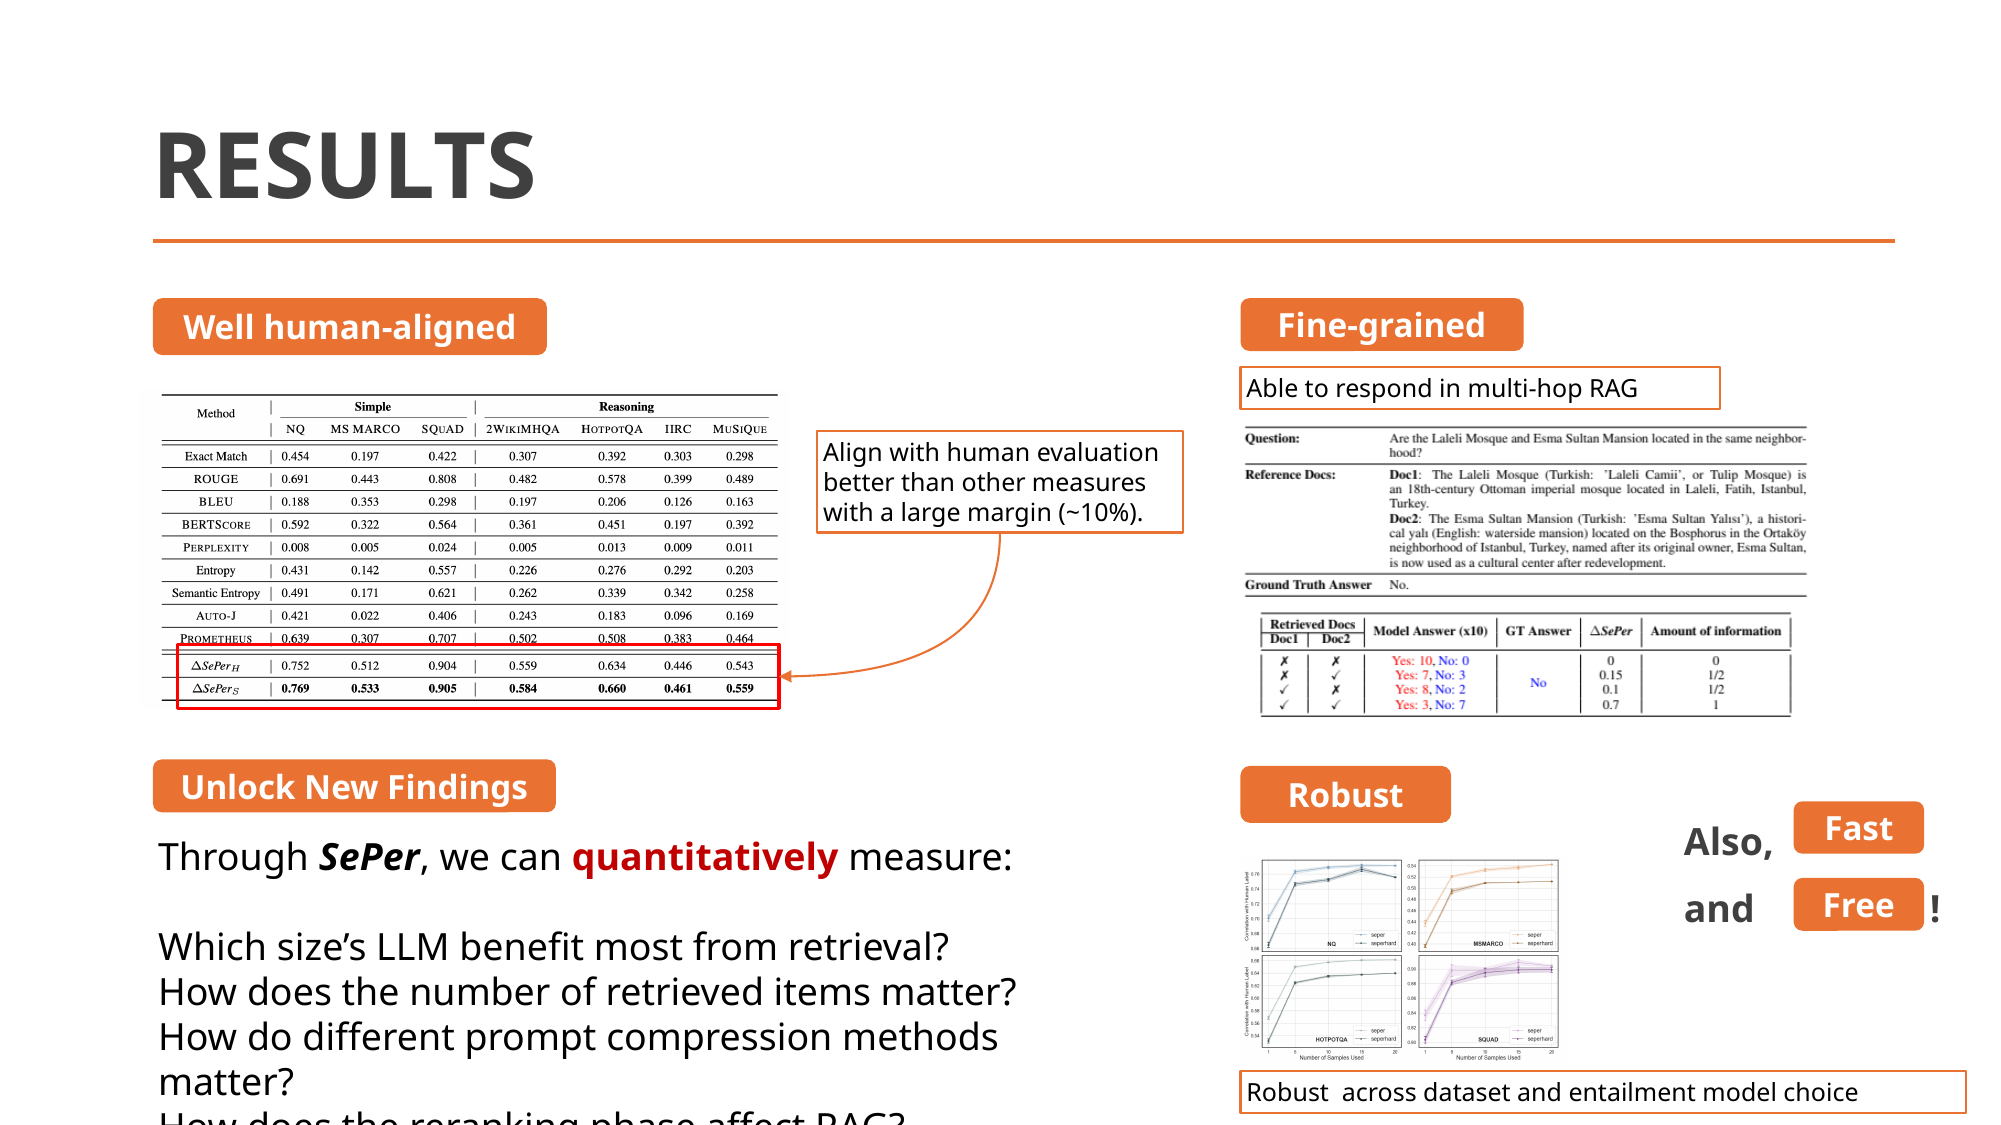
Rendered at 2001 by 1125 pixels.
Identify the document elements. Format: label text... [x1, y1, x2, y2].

text_box Through SePer, we can quantitatively measure: Which size’s LLM benefit most from retrieval? How does the number of retrieved items matter? How do different prompt compression methods matter? How does the reranking phase affect RAG? [143, 825, 1144, 1125]
picture [1224, 416, 1823, 723]
text_box Able to respond in multi-hop RAG [1240, 367, 1721, 409]
text_box Well human-aligned [152, 298, 547, 356]
text_box Align with human evaluation better than other measures with a large margin (~10%). [817, 430, 1183, 533]
picture [1239, 855, 1568, 1066]
text_box Fast [1793, 801, 1925, 854]
text_box Robust across dataset and entailment model choice [1240, 1071, 1966, 1113]
text_box Unlock New Findings [152, 759, 556, 813]
picture [138, 387, 789, 709]
title RESULTS [137, 59, 1863, 278]
text_box Free [1793, 877, 1925, 931]
text_box Fine-grained [1240, 298, 1524, 352]
text_box Also, and ! [1669, 788, 1957, 938]
text_box Robust [1240, 765, 1452, 823]
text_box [817, 494, 962, 717]
